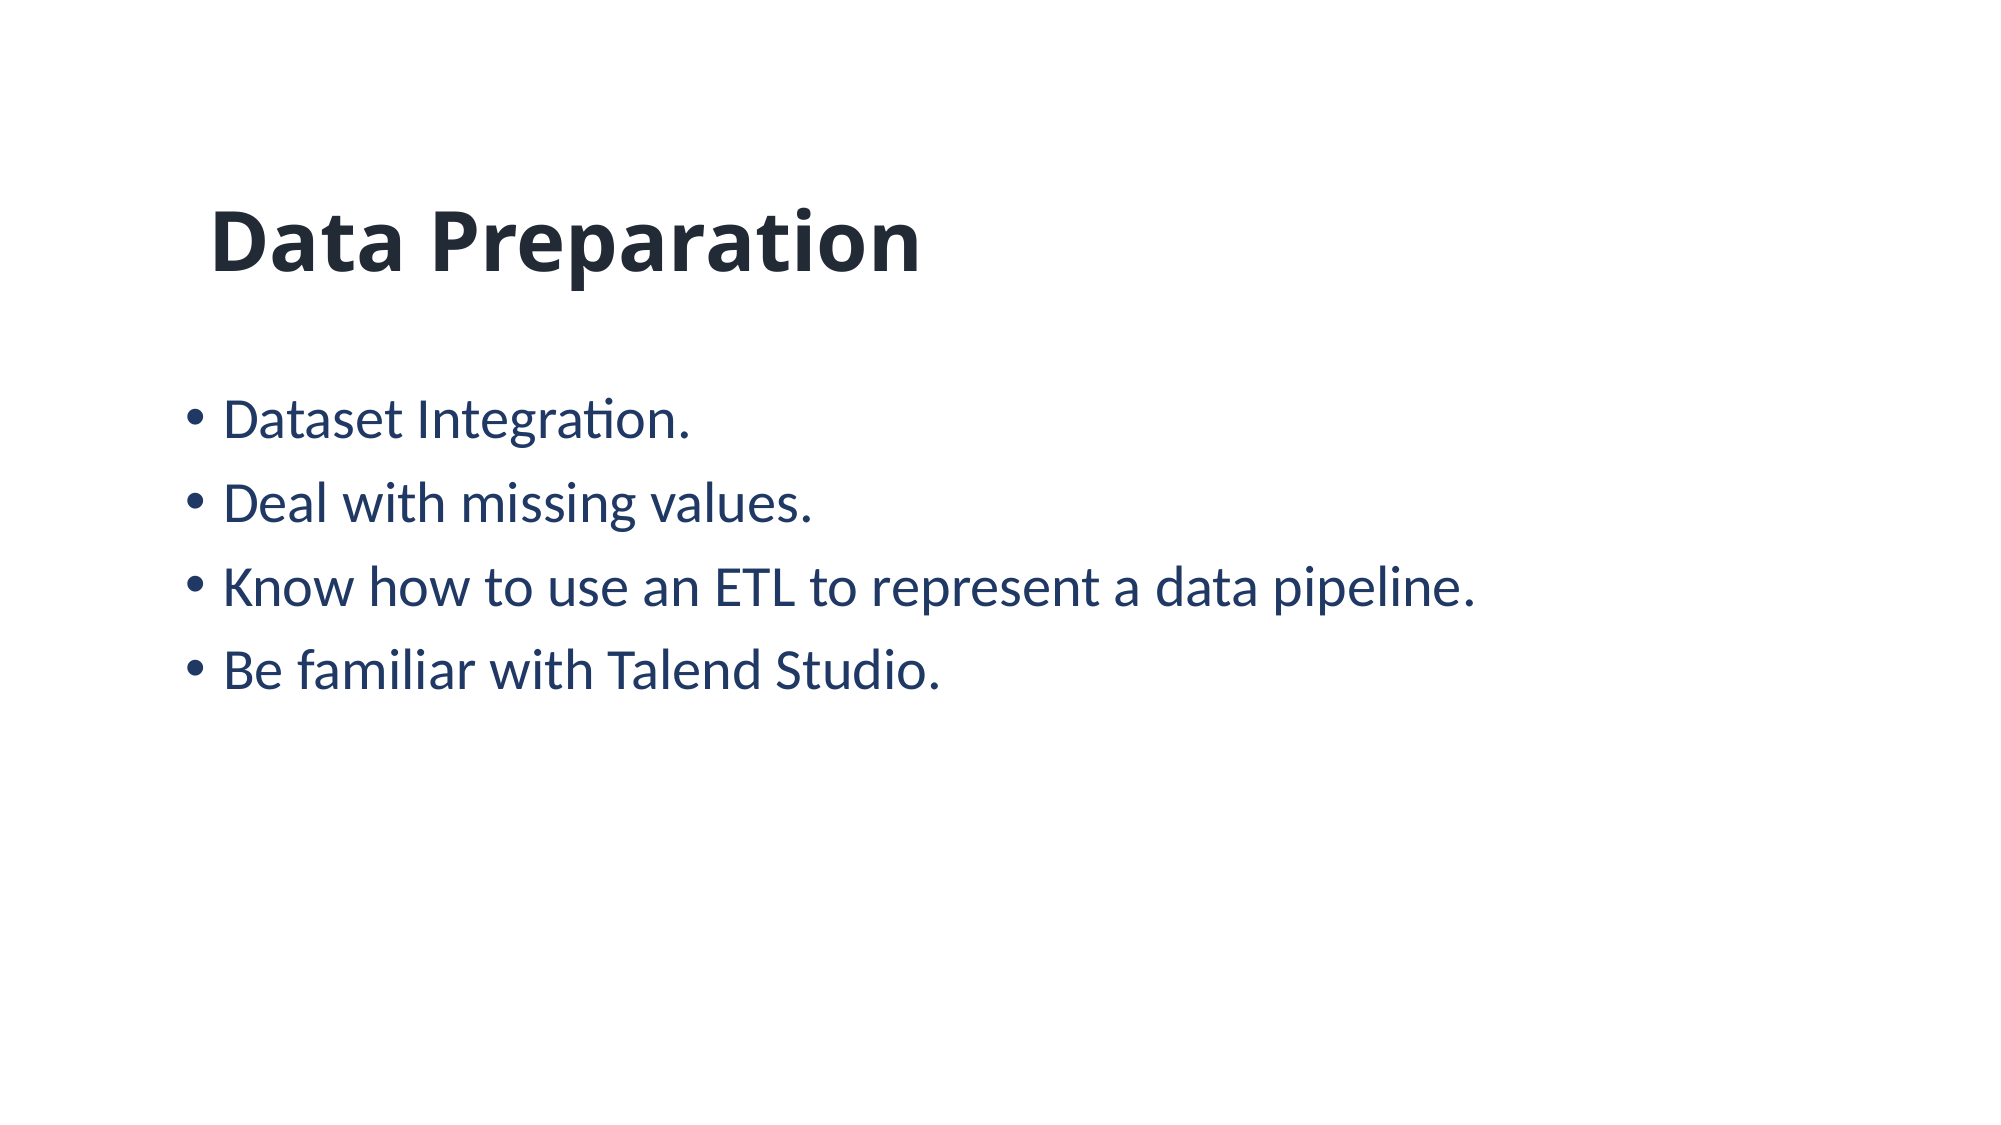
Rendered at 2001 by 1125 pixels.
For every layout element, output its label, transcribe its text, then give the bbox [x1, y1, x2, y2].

title Data Preparation [193, 135, 1807, 353]
list Dataset Integration. Deal with missing values. Know how to use an ETL to represent a data pipeline. Be familiar with Talend Studio. [170, 381, 1898, 1075]
